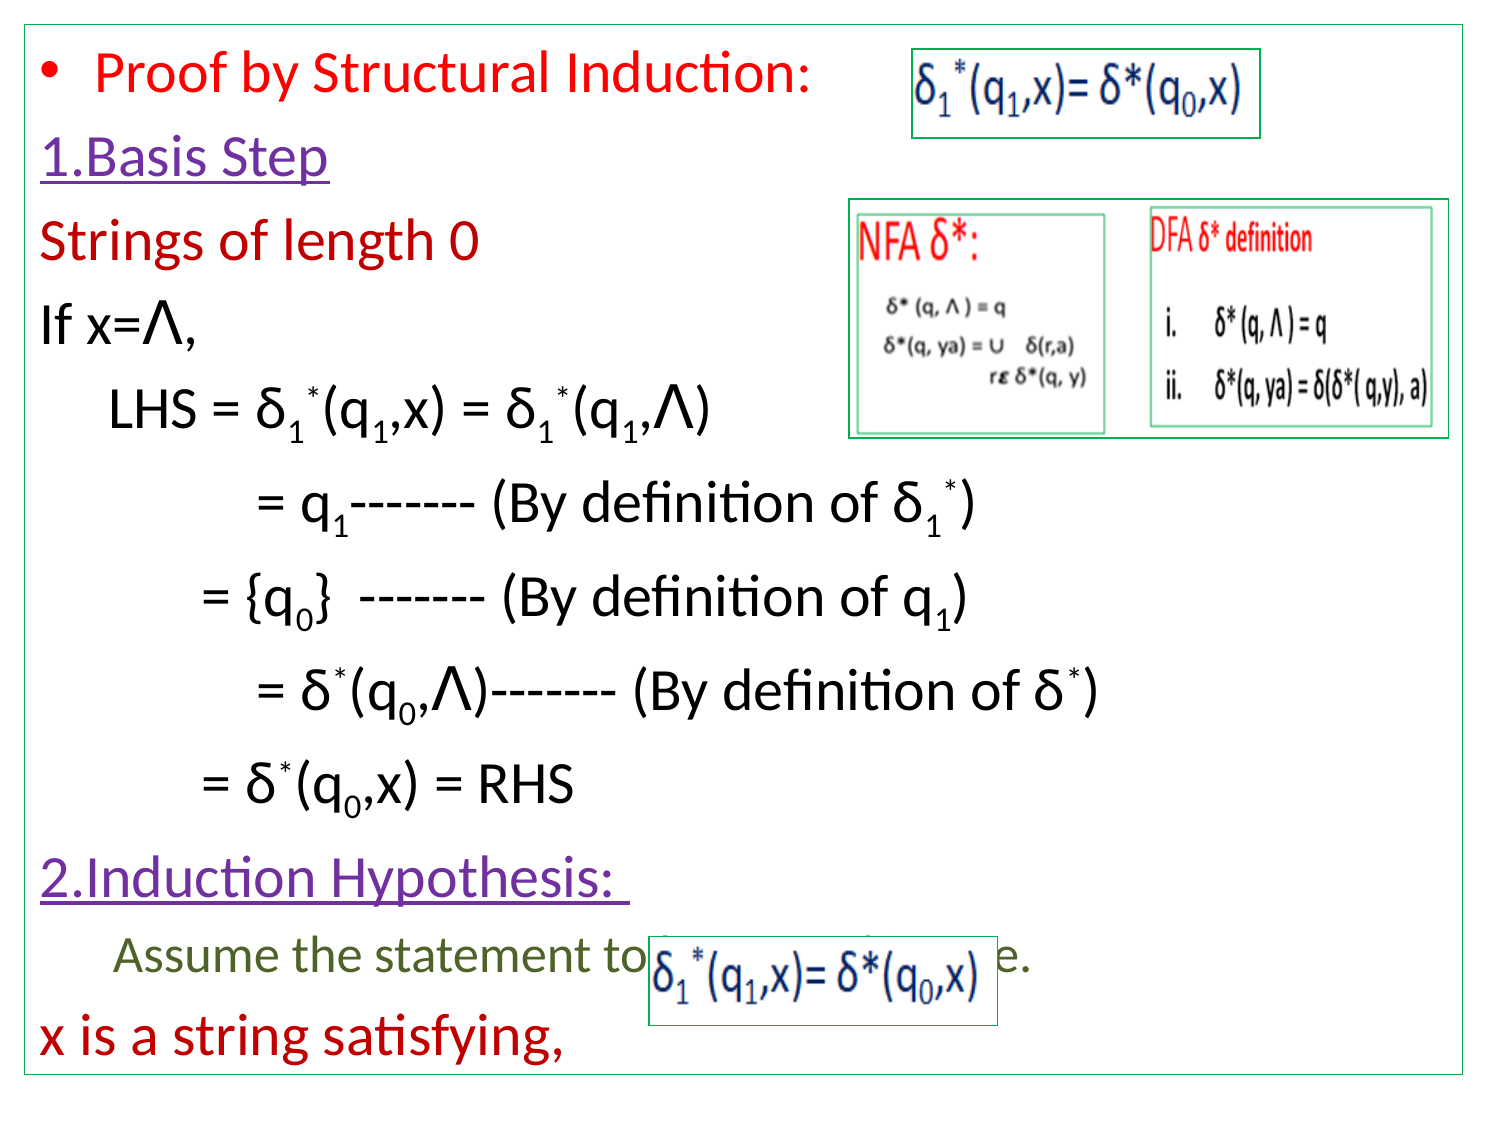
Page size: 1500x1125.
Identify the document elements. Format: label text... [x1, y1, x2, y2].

list Proof by Structural Induction: 1.Basis Step Strings of length 0 If x=ꓥ, LHS = δ1*(q1,x) = δ1*(q1,ꓥ) = q1------- (By definition of δ1*) = {q0} ------- (By definition of q1) = δ*(q0,ꓥ)------- (By definition of δ*) = δ*(q0,x) = RHS 2.Induction Hypothesis: Assume the statement to be proved is true. x is a string satisfying, [24, 24, 1463, 1075]
picture [912, 49, 1260, 138]
picture [649, 937, 998, 1026]
picture [849, 199, 1449, 438]
